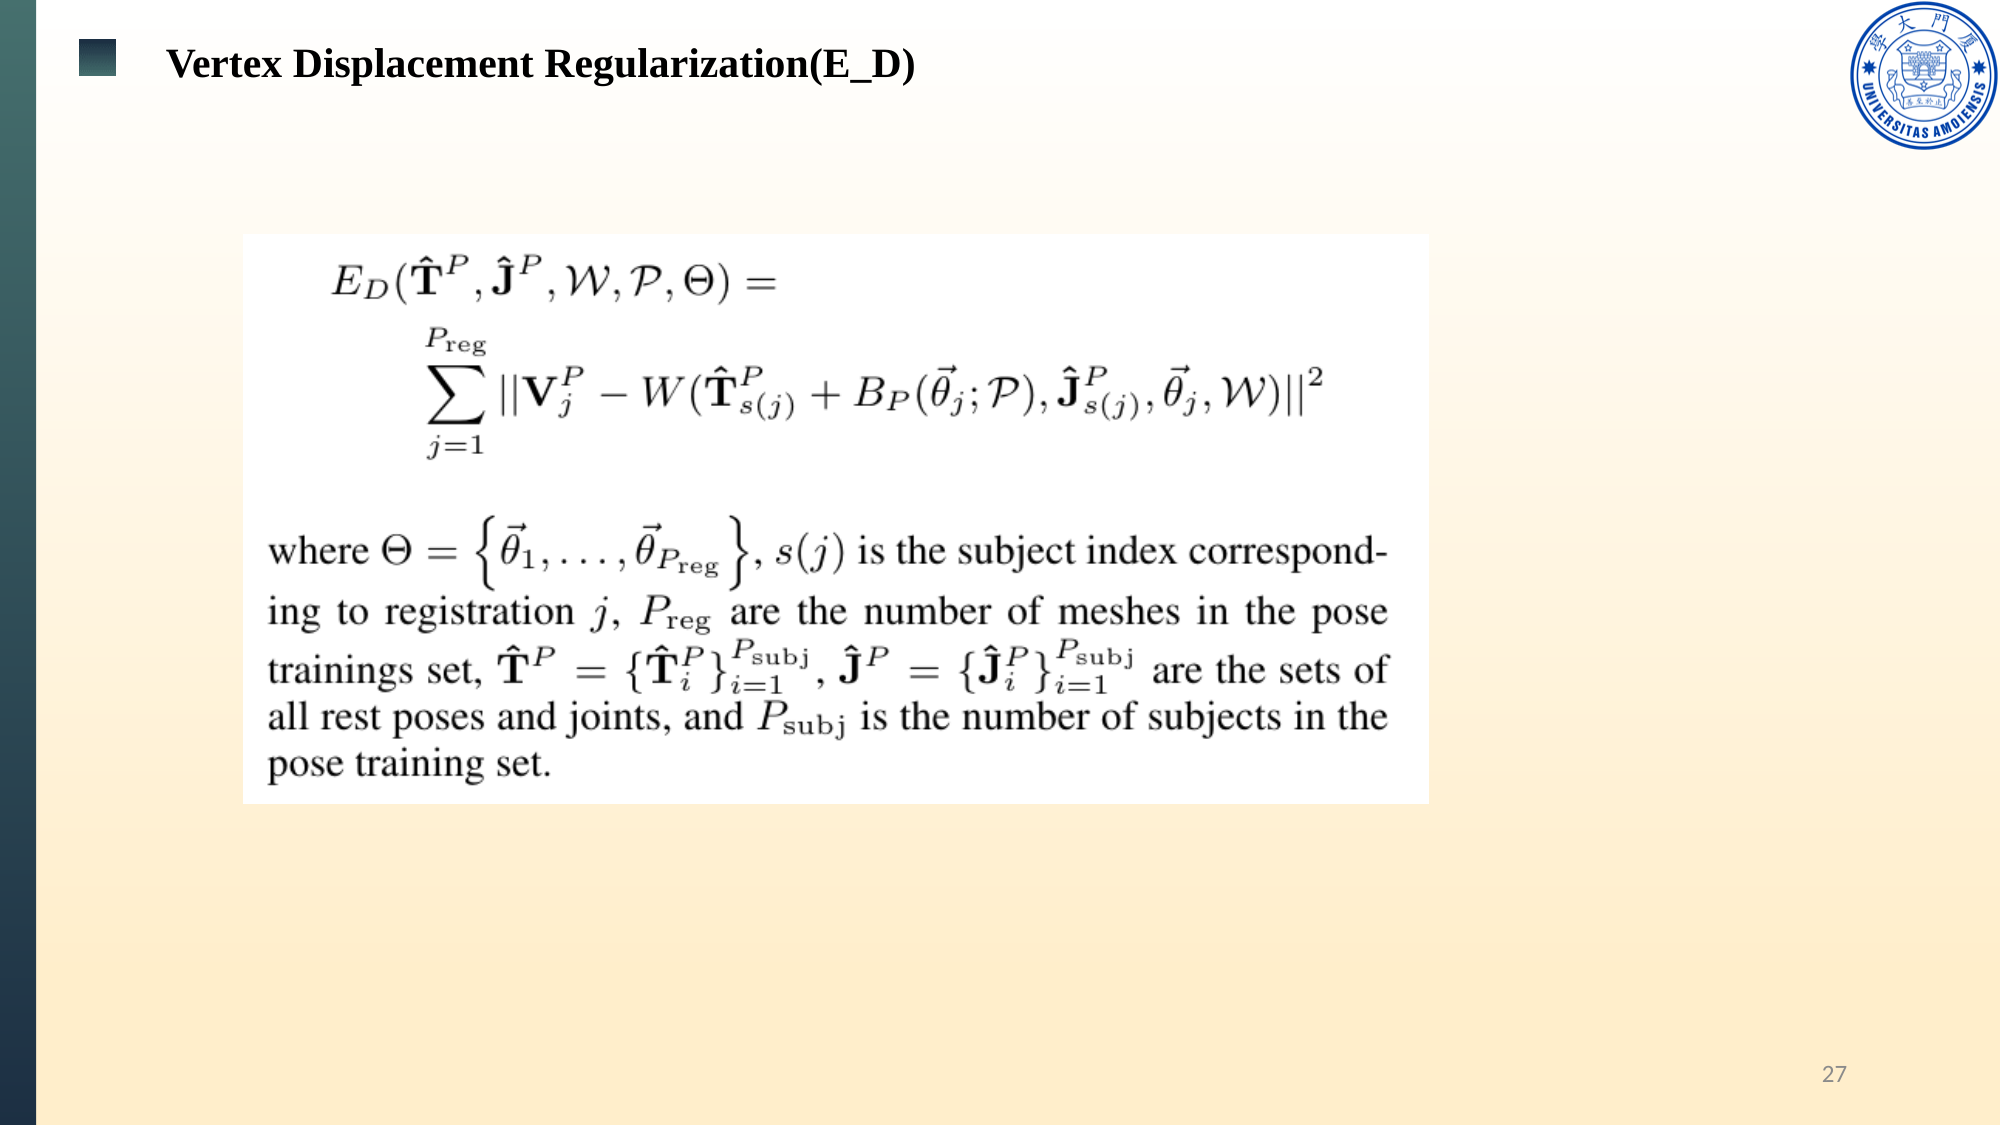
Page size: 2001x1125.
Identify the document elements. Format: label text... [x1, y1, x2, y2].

text_box [0, 0, 37, 1125]
text_box Vertex Displacement Regularization(E_D) [151, 28, 996, 143]
slide_number 27 [1412, 1042, 1863, 1103]
picture [243, 234, 1429, 804]
picture [1847, 0, 2000, 152]
picture [79, 39, 116, 76]
